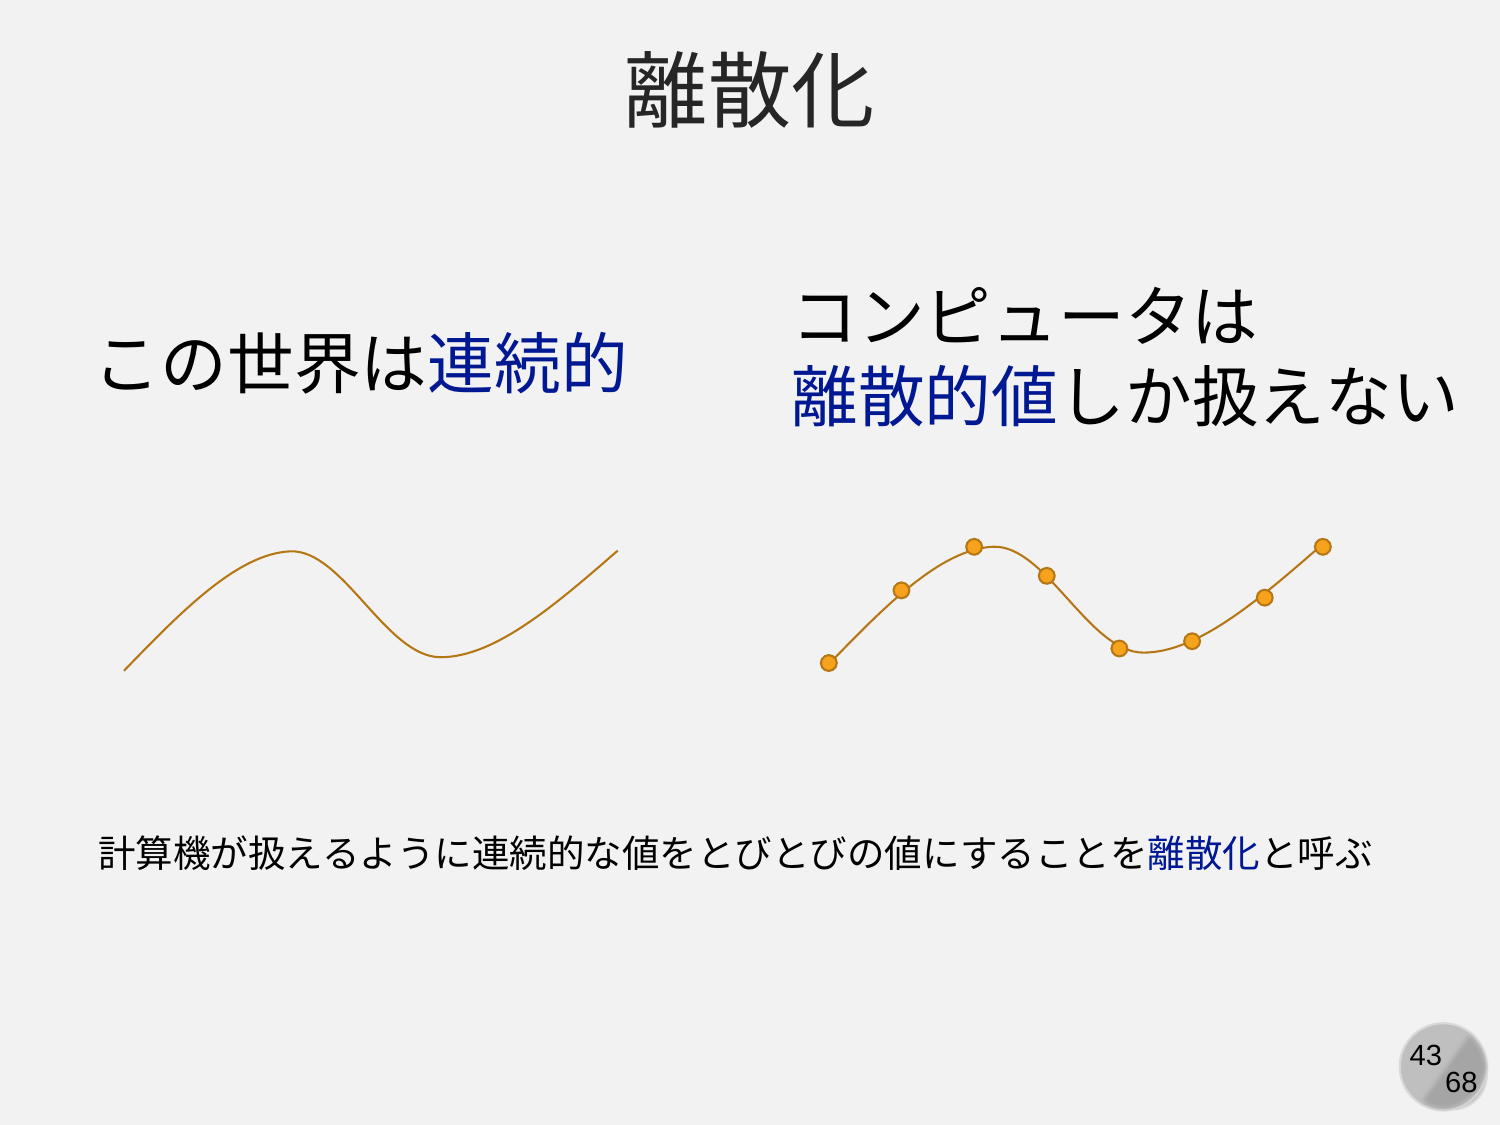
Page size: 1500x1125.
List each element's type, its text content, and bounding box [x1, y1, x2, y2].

text_box [123, 549, 619, 672]
text_box この世界は連続的 [79, 314, 643, 410]
list 離散化 [0, 31, 1500, 155]
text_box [820, 538, 1331, 671]
text_box コンピュータは 離散的値しか扱えない [776, 267, 1474, 442]
text_box 計算機が扱えるように連続的な値をとびとびの値にすることを離散化と呼ぶ [83, 822, 1388, 882]
